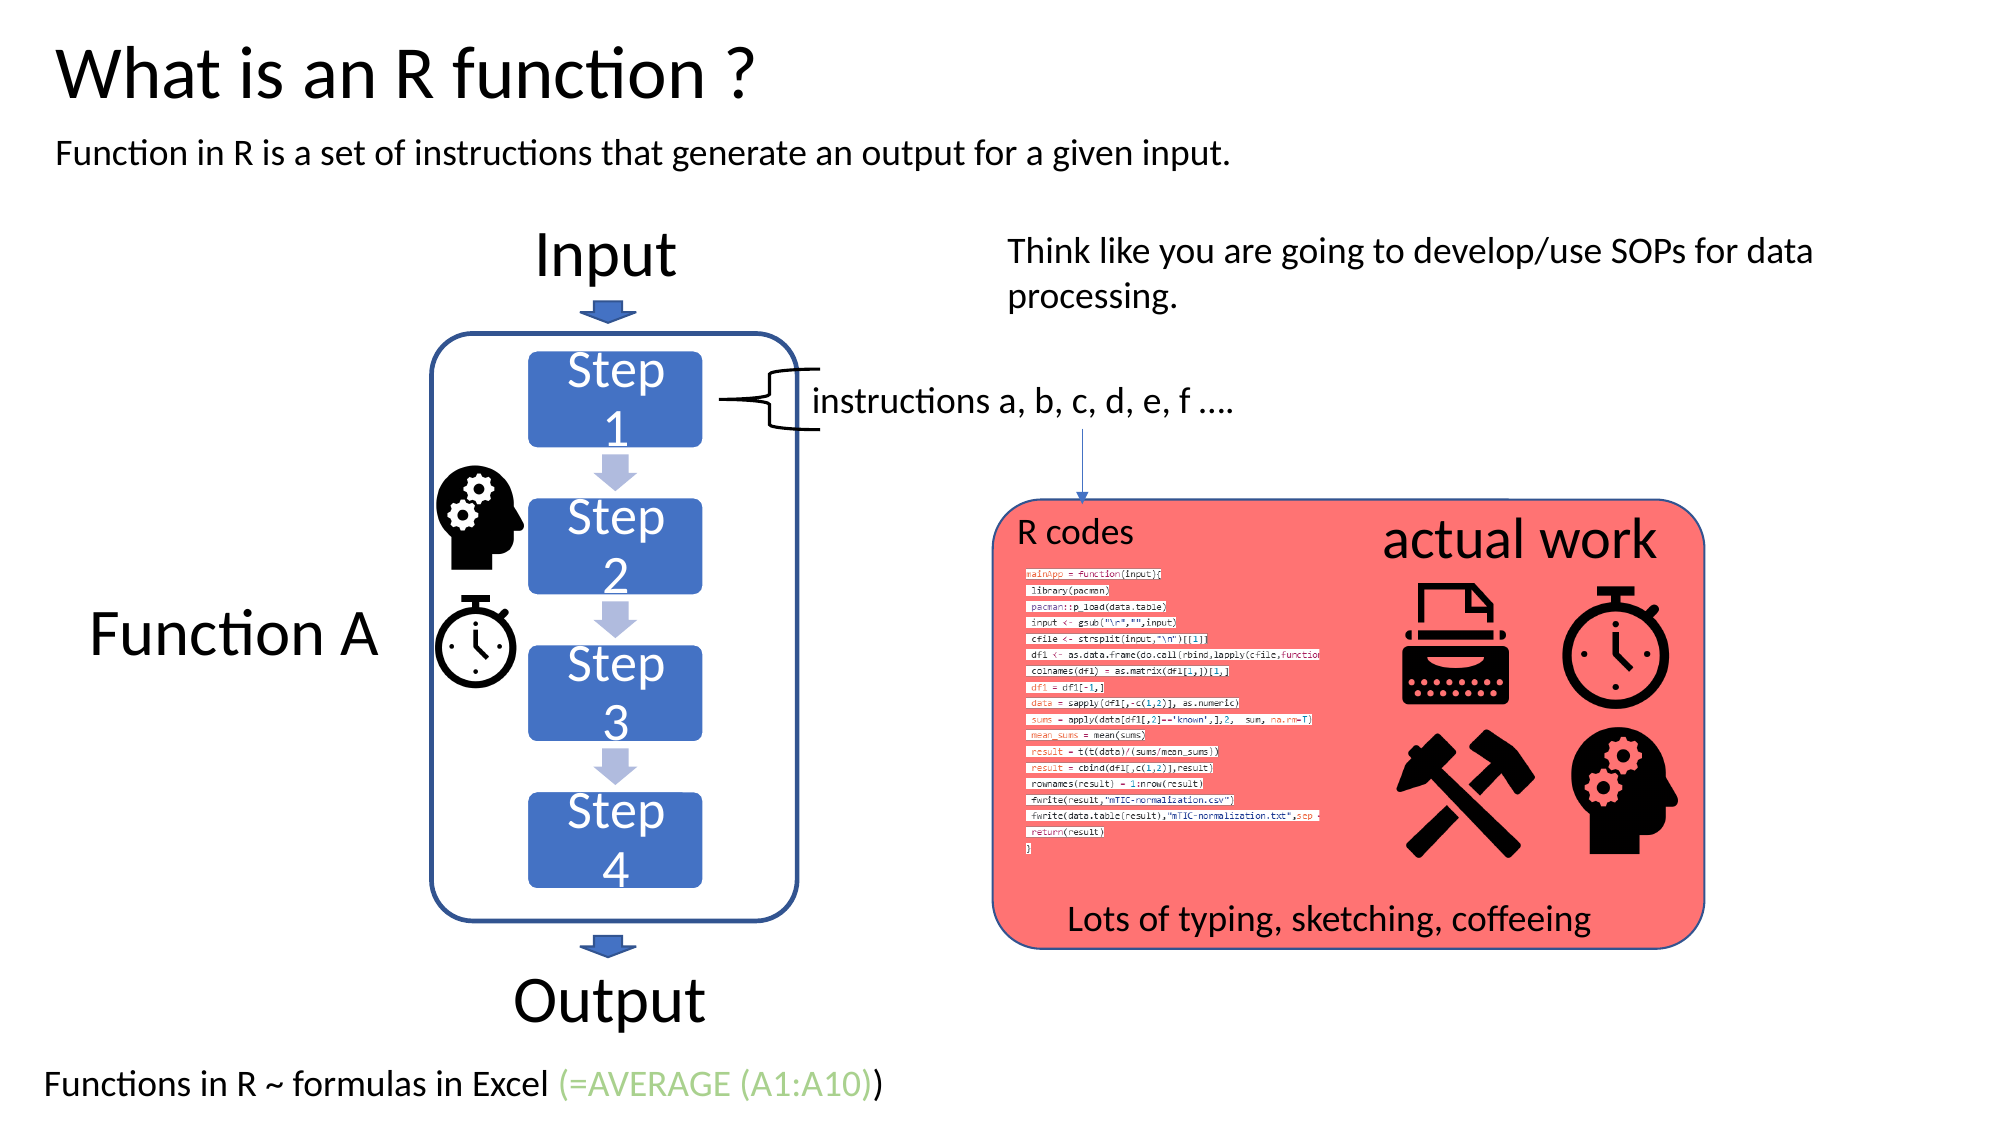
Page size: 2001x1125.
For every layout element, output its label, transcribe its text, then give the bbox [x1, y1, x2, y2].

picture [1380, 568, 1700, 869]
picture [1019, 564, 1320, 858]
text_box Input [519, 202, 754, 298]
text_box Think like you are going to develop/use SOPs for data processing. [992, 218, 1837, 324]
picture [418, 458, 542, 582]
text_box actual work [1367, 492, 1705, 578]
text_box What is an R function ? [40, 16, 877, 120]
picture [418, 584, 533, 699]
text_box Function A [74, 581, 286, 676]
text_box [438, 332, 791, 350]
text_box R codes [1002, 499, 1176, 560]
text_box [286, 350, 944, 890]
text_box [991, 498, 1706, 950]
text_box [579, 934, 637, 959]
text_box Output [498, 948, 733, 1044]
text_box Function in R is a set of instructions that generate an output for a given input. [40, 120, 1357, 181]
text_box [431, 890, 797, 922]
text_box [579, 300, 637, 324]
text_box Lots of typing, sketching, coffeeing [1052, 886, 1691, 946]
text_box instructions a, b, c, d, e, f …. [944, 368, 1368, 429]
text_box Functions in R ~ formulas in Excel (=AVERAGE (A1:A10)) [29, 1051, 1415, 1112]
